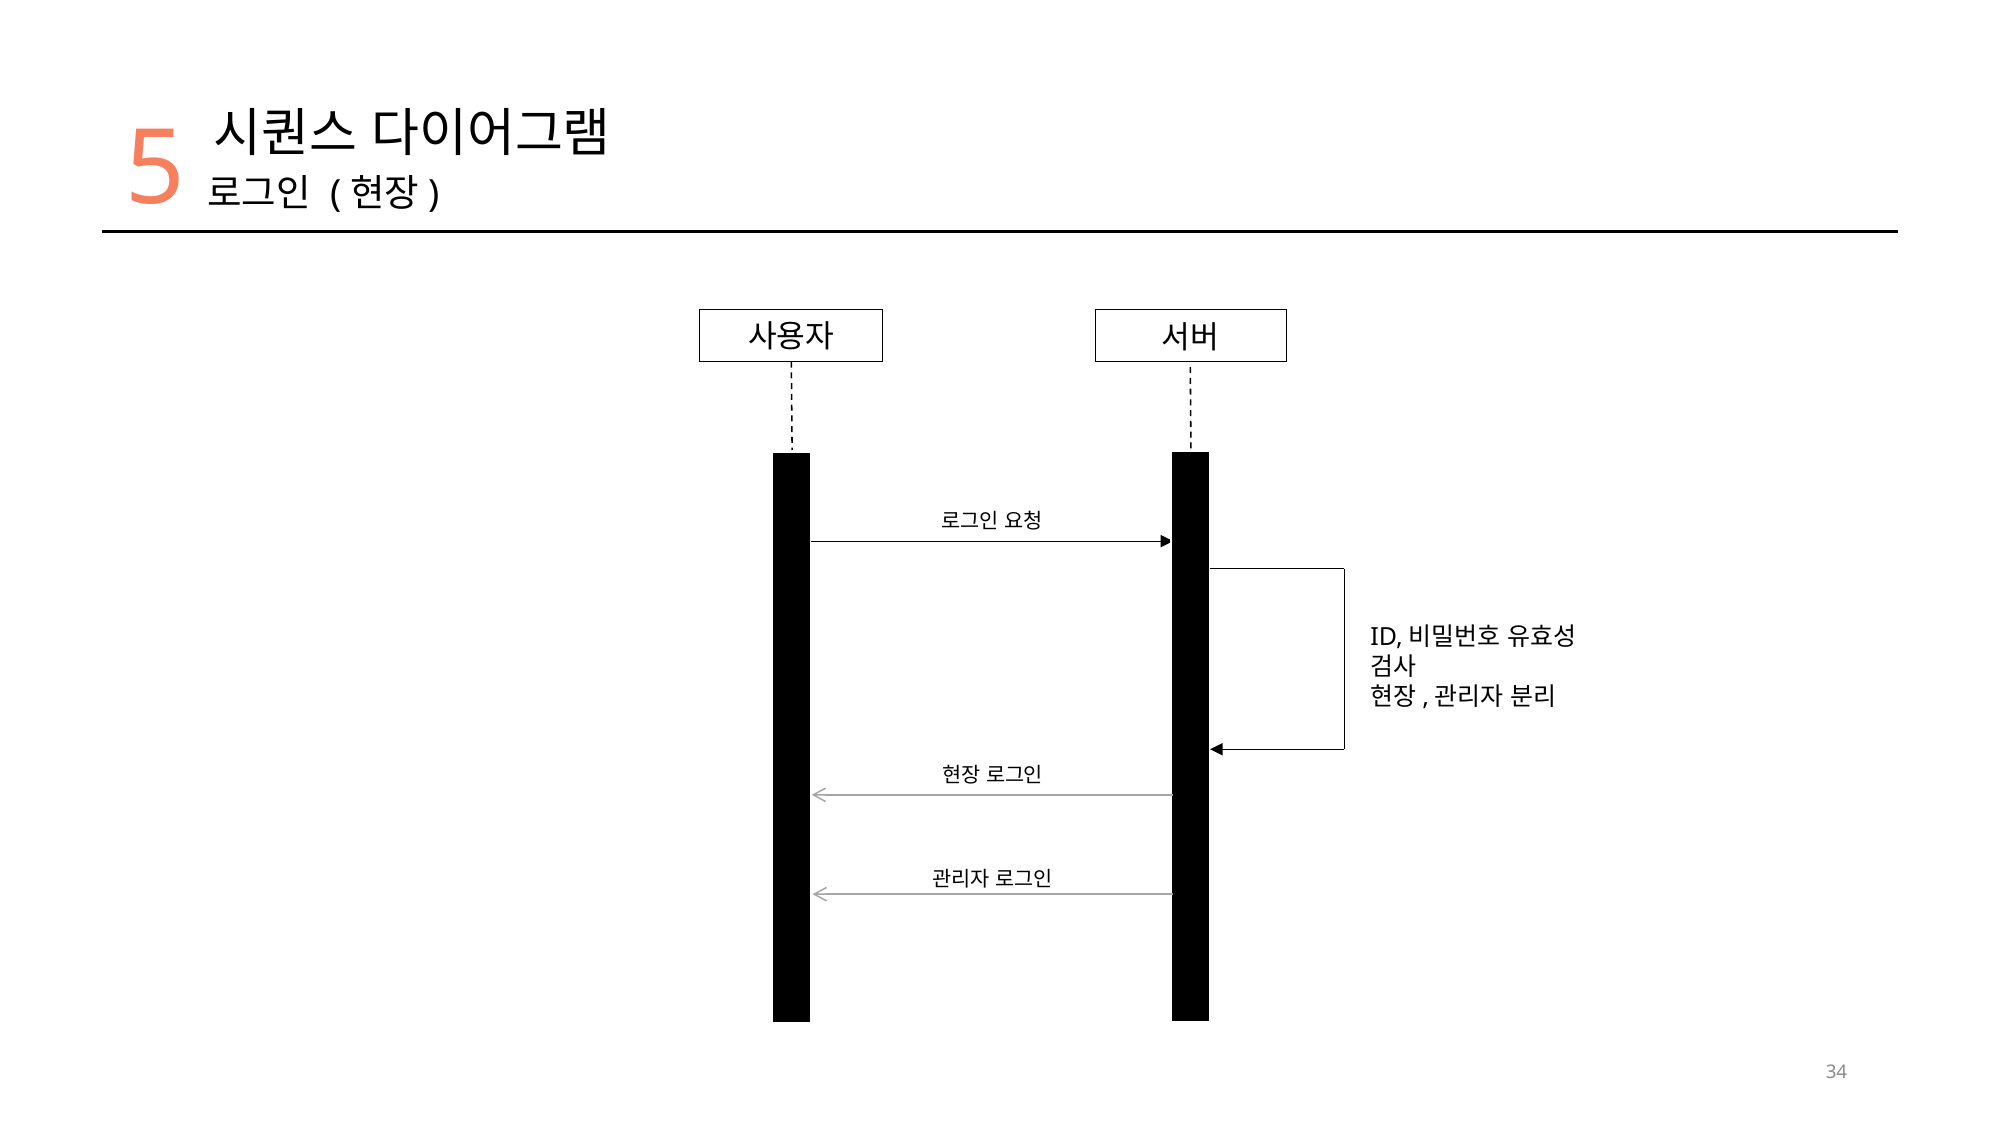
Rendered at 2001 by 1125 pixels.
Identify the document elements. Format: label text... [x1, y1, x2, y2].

text_box 로그인 (현장) [209, 161, 455, 222]
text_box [699, 309, 1638, 1024]
text_box 5 [102, 91, 209, 231]
text_box 34 [1412, 1042, 1863, 1103]
text_box 시퀀스 다이어그램 [209, 91, 626, 169]
